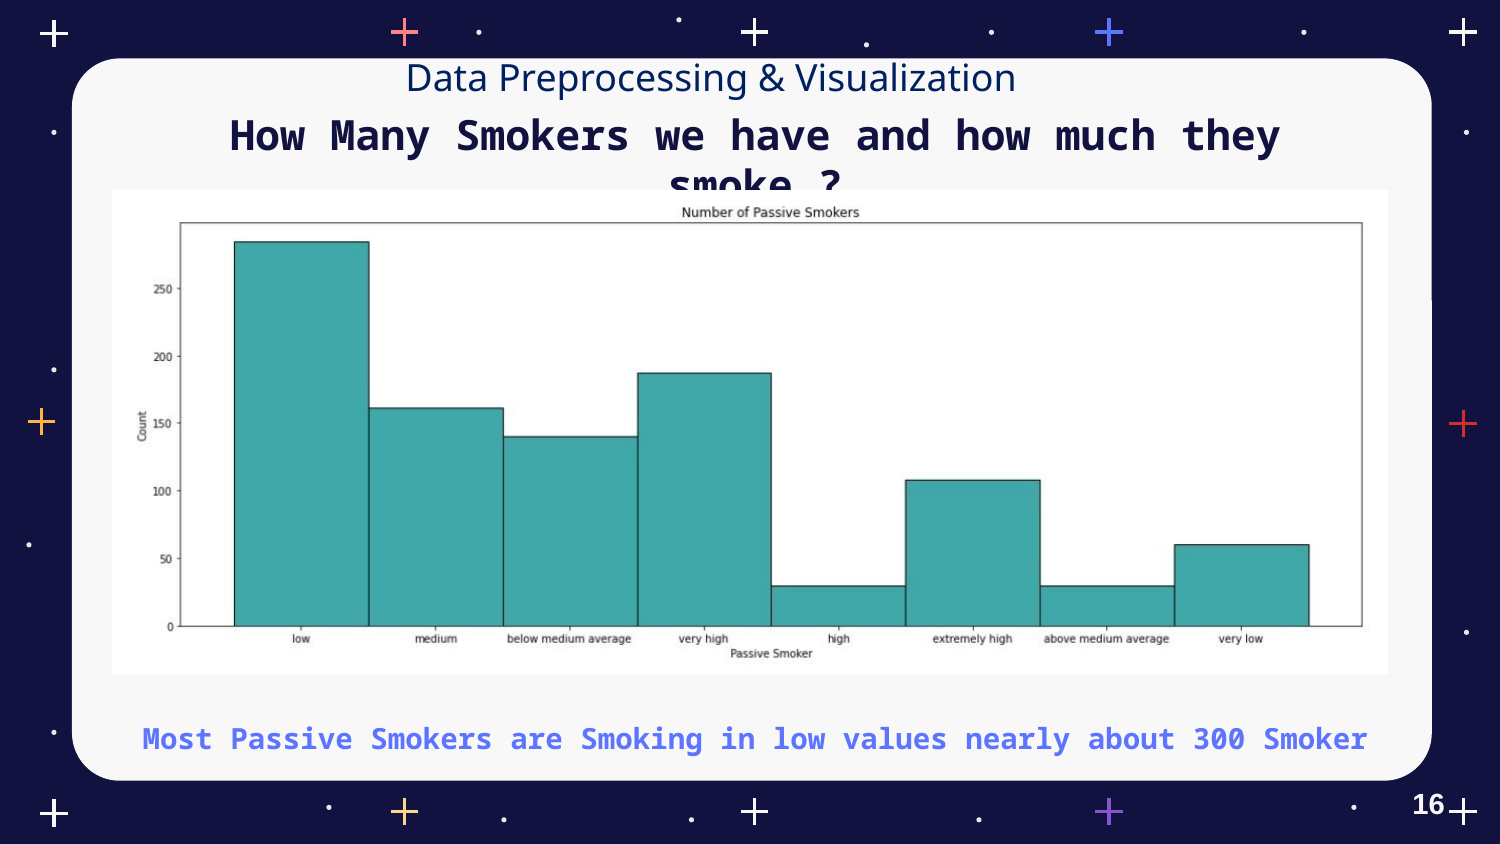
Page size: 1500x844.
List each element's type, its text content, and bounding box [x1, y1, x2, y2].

text_box Most Passive Smokers are Smoking in low values nearly about 300 Smoker [122, 709, 1388, 796]
title How Many Smokers we have and how much they smoke ? [122, 115, 1388, 190]
text_box Data Preprocessing & Visualization [390, 46, 1202, 107]
text_box 16 [1397, 777, 1465, 828]
picture [112, 190, 1388, 675]
